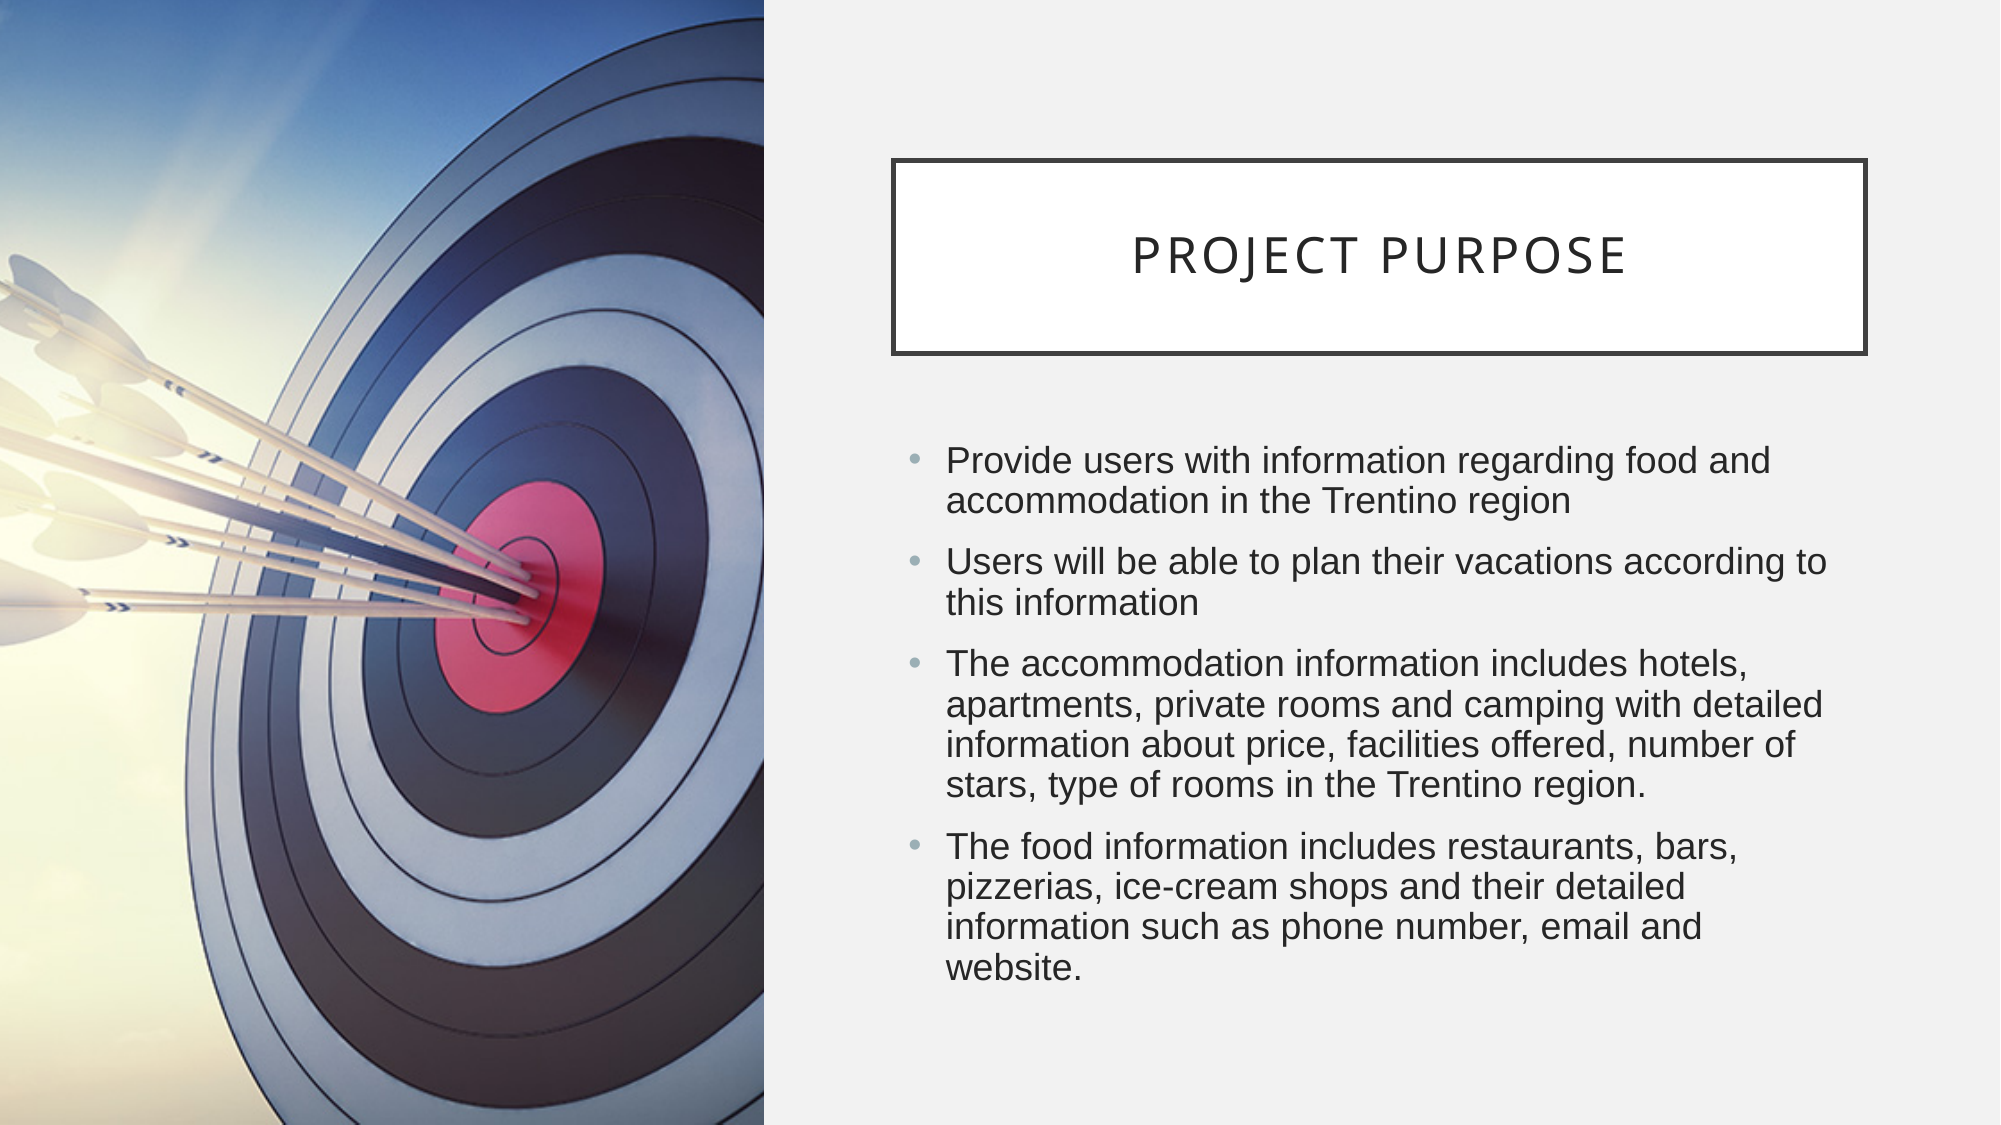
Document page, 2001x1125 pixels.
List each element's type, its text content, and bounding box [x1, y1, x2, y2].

picture [0, 0, 764, 1125]
title Project Purpose [891, 158, 1868, 356]
list Provide users with information regarding food and accommodation in the Trentino region Users will be able to plan their vacations according to this information The accommodation information includes hotels, apartments, private rooms and camping with detailed information about price, facilities offered, number of stars, type of rooms in the Trentino region. The food information includes restaurants, bars, pizzerias, ice-cream shops and their detailed information such as phone number, email and website. [893, 433, 1866, 968]
